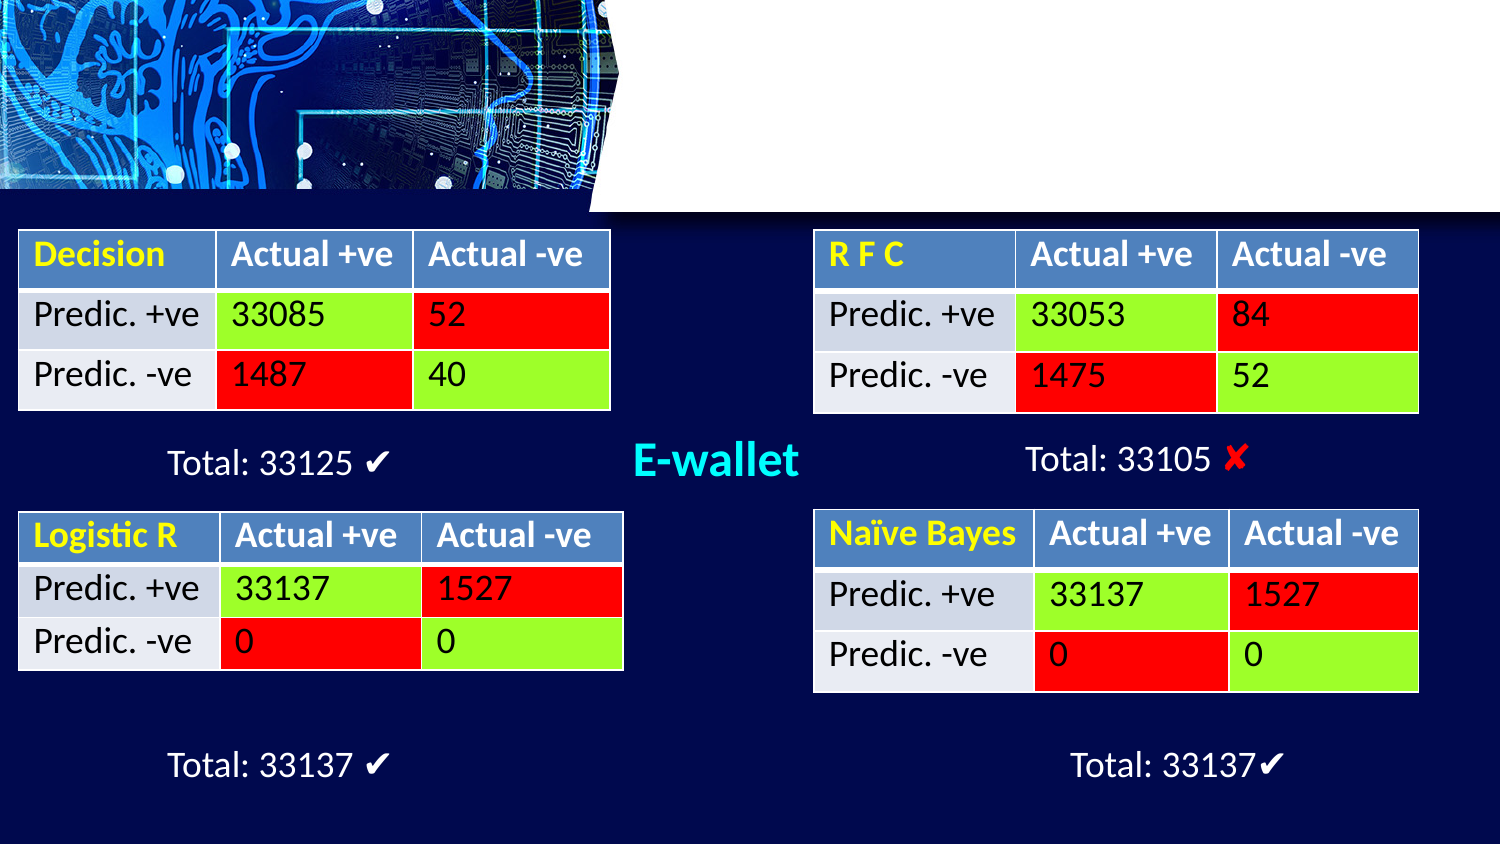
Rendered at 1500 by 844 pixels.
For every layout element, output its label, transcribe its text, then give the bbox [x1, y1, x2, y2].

table_cell 33053 [1016, 294, 1216, 351]
picture [0, 0, 1500, 844]
table_cell Predic. +ve [19, 567, 219, 617]
table_cell Predic. -ve [815, 632, 1033, 691]
text_box Total: 33105 ✘ [1010, 426, 1292, 487]
table_cell 33085 [217, 293, 412, 349]
table_cell 1487 [217, 351, 412, 409]
table_header Logistic R [19, 513, 219, 562]
text_box E-wallet [603, 419, 829, 494]
table_header Actual -ve [422, 513, 622, 562]
table_header Actual -ve [1218, 231, 1418, 288]
table_cell Predic. -ve [815, 353, 1015, 412]
table_cell Predic. +ve [815, 294, 1015, 351]
table_cell 84 [1218, 294, 1418, 351]
table_header Actual -ve [414, 231, 609, 288]
table_cell 0 [1230, 632, 1418, 691]
table_cell Predic. -ve [19, 351, 215, 409]
table_cell Predic. -ve [19, 618, 219, 669]
table_cell 1527 [422, 567, 622, 617]
table_cell 0 [1035, 632, 1228, 691]
table_header Actual +ve [1035, 510, 1228, 567]
table_cell 0 [422, 618, 622, 669]
table_cell 33137 [1035, 573, 1228, 630]
text_box Total: 33137 ✔ [152, 732, 460, 793]
table_cell 52 [414, 293, 609, 349]
table_cell 0 [221, 618, 421, 669]
text_box Total: 33137✔ [1055, 732, 1325, 793]
table_cell 1475 [1016, 353, 1216, 412]
table_header Naïve Bayes [815, 510, 1033, 567]
text_box Total: 33125 ✔ [152, 430, 460, 491]
table_cell 1527 [1230, 573, 1418, 630]
table_header Actual -ve [1230, 510, 1418, 567]
table_cell Predic. +ve [815, 573, 1033, 630]
table_header R F C [815, 231, 1015, 288]
table_header Actual +ve [217, 231, 412, 288]
table_cell 33137 [221, 567, 421, 617]
table_header Decision [19, 231, 215, 288]
table_cell Predic. +ve [19, 293, 215, 349]
table_header Actual +ve [1016, 231, 1216, 288]
table_cell 52 [1218, 353, 1418, 412]
table_header Actual +ve [221, 513, 421, 562]
table_cell 40 [414, 351, 609, 409]
